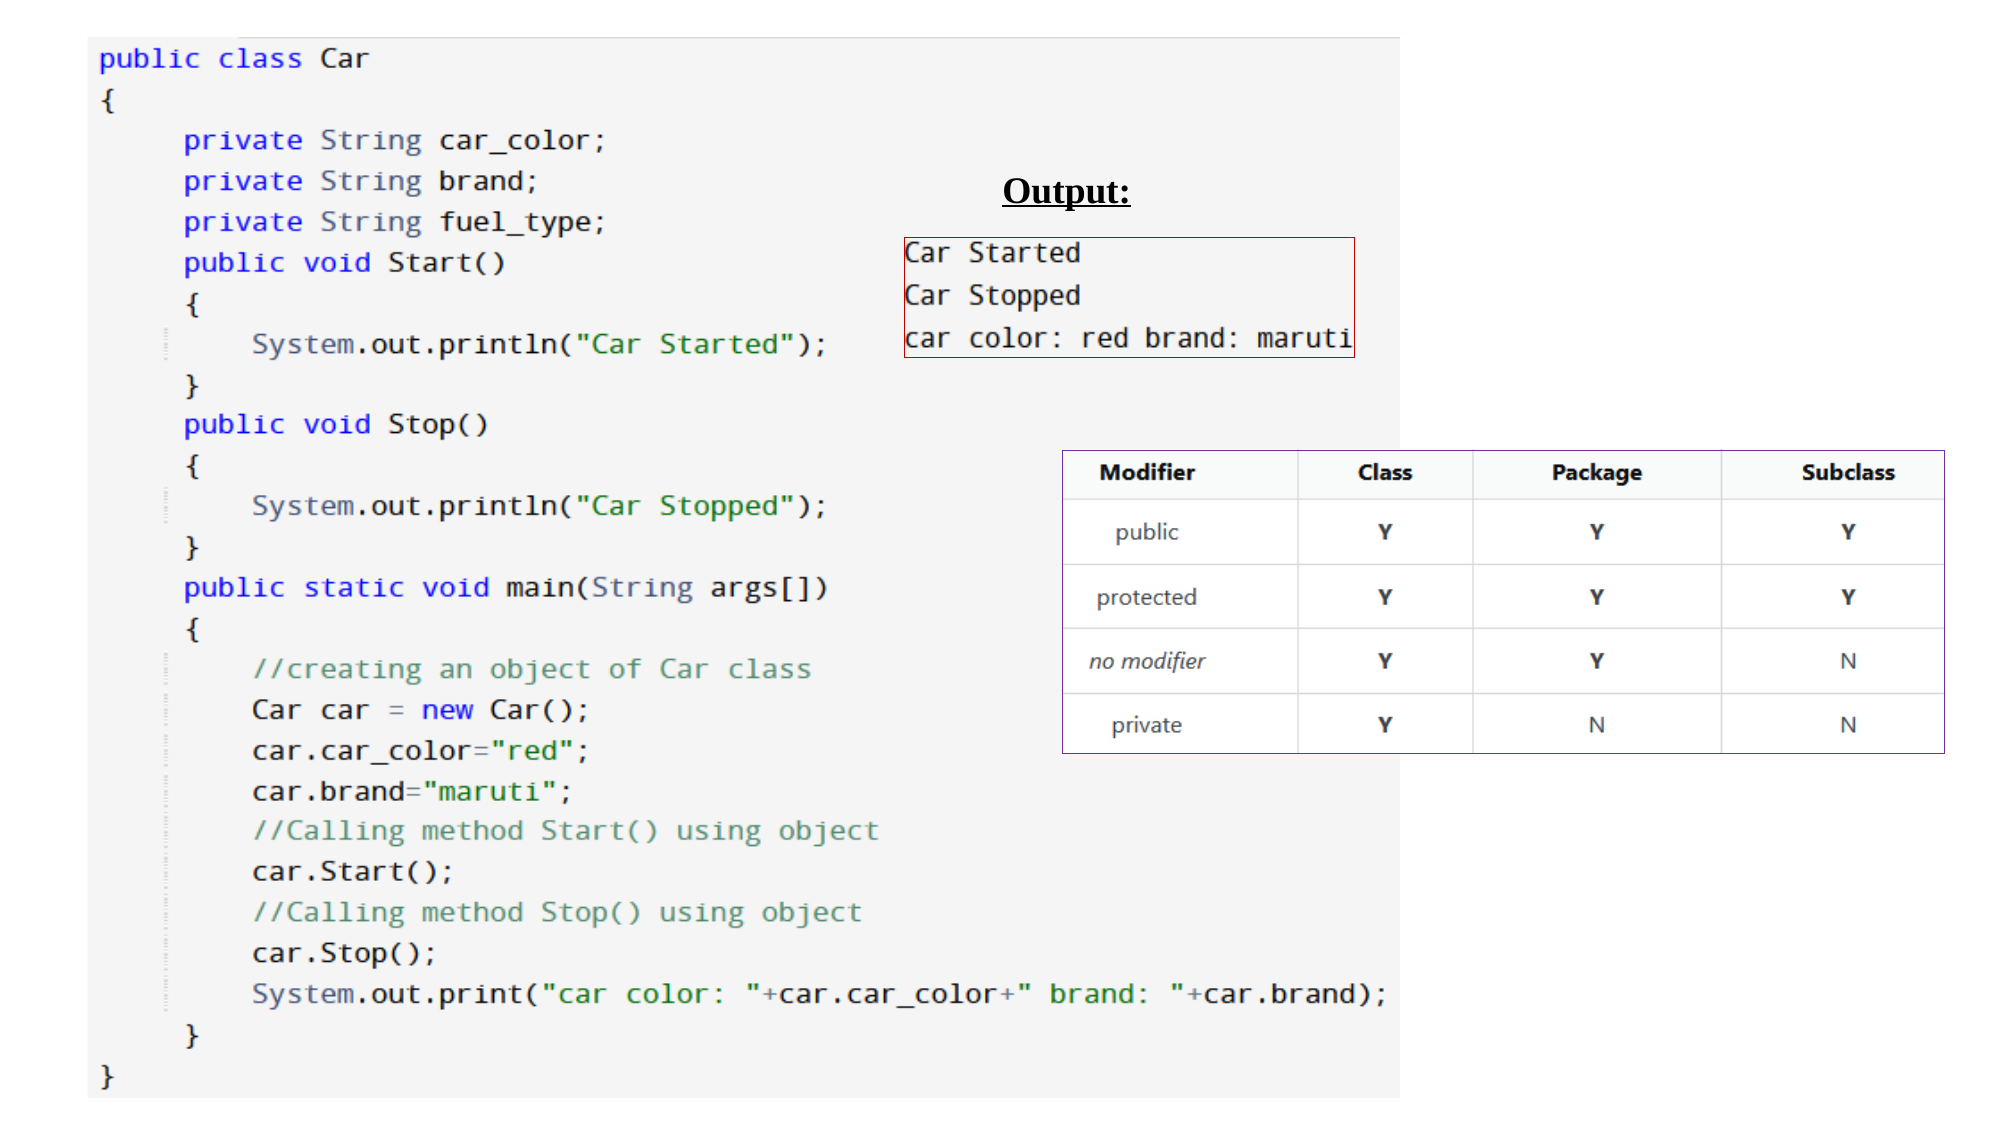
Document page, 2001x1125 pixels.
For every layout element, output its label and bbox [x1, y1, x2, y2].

picture [87, 37, 1945, 1098]
